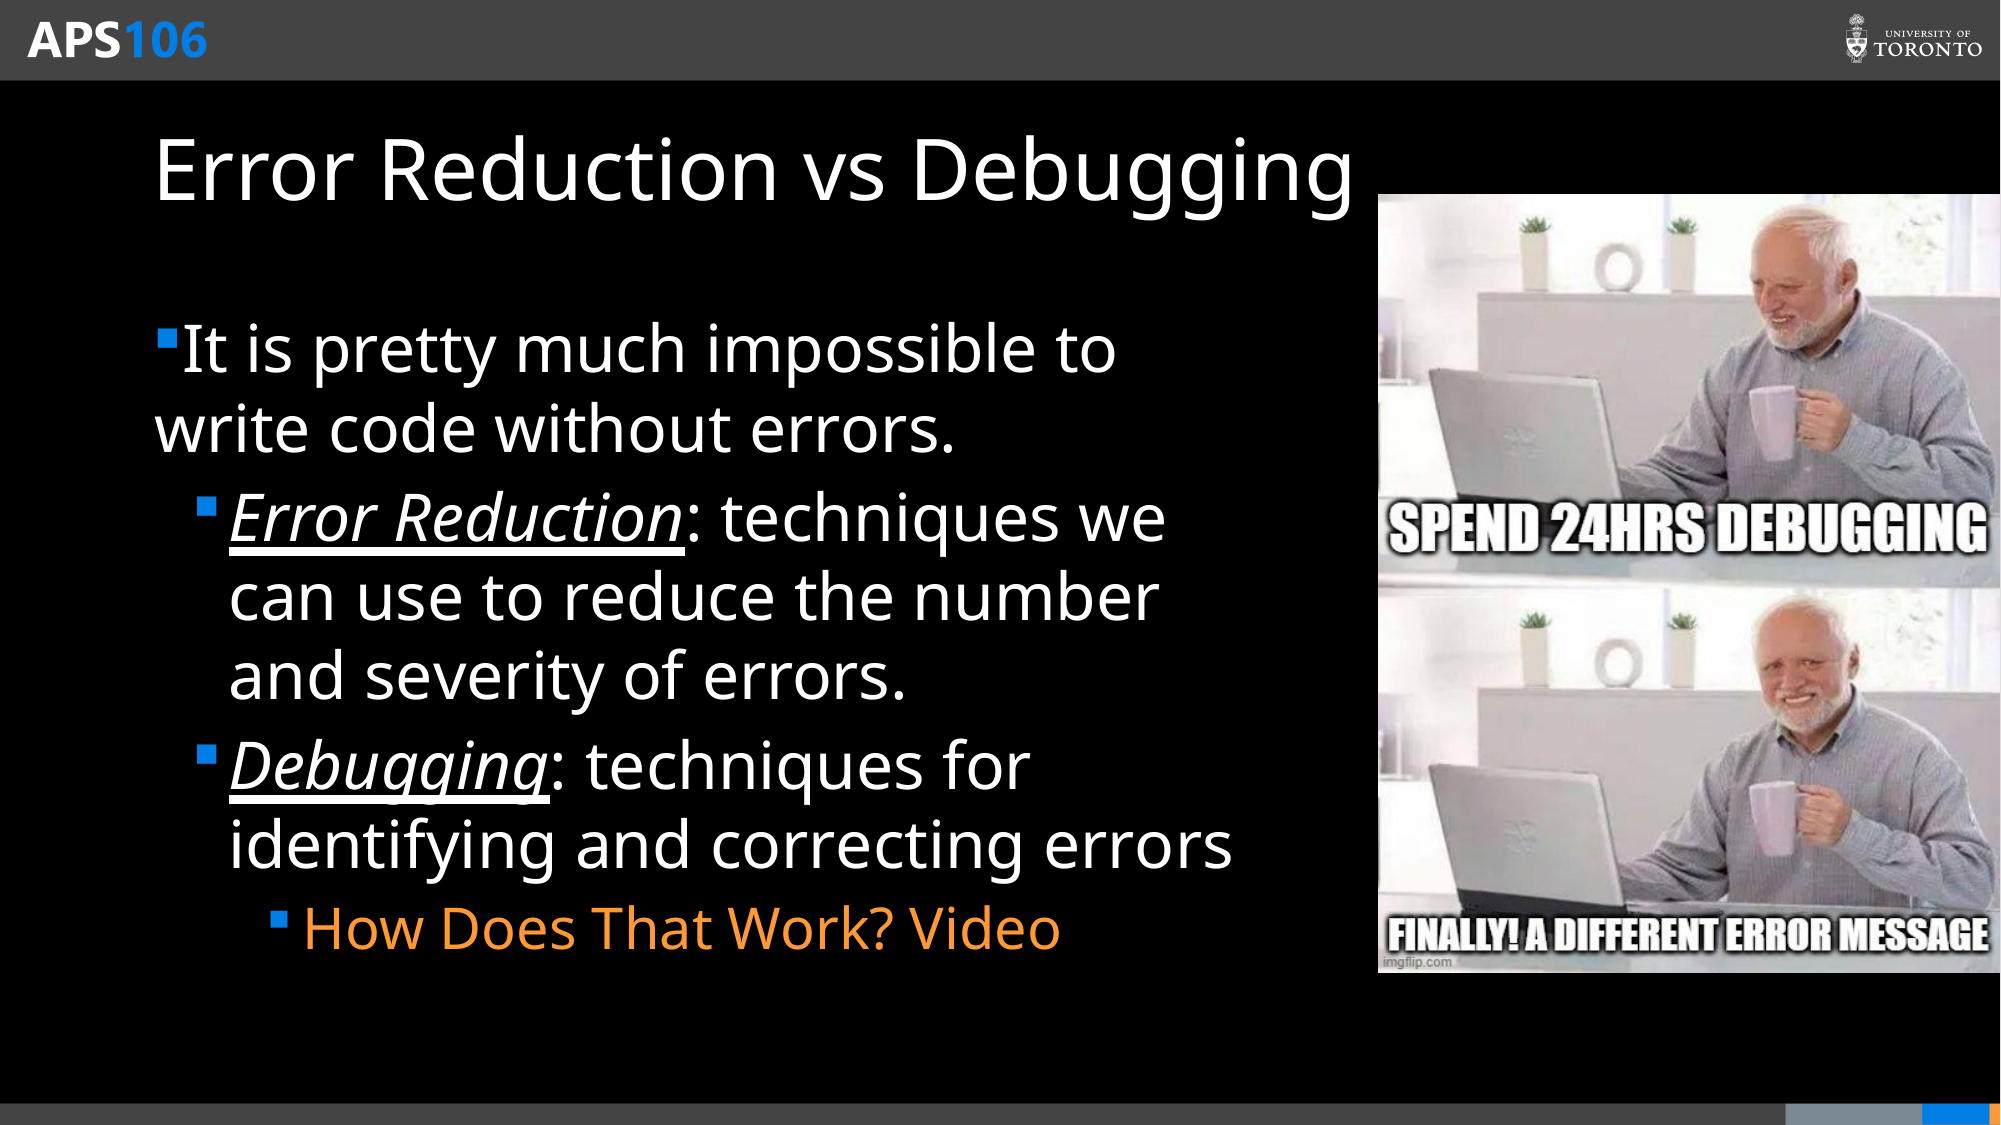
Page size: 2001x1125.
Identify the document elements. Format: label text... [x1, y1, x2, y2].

picture [0, 0, 2001, 1125]
title Error Reduction vs Debugging [137, 119, 1863, 227]
list It is pretty much impossible to write code without errors. Error Reduction: techniques we can use to reduce the number and severity of errors. Debugging: techniques for identifying and correcting errors How Does That Work? Video [137, 299, 1378, 973]
